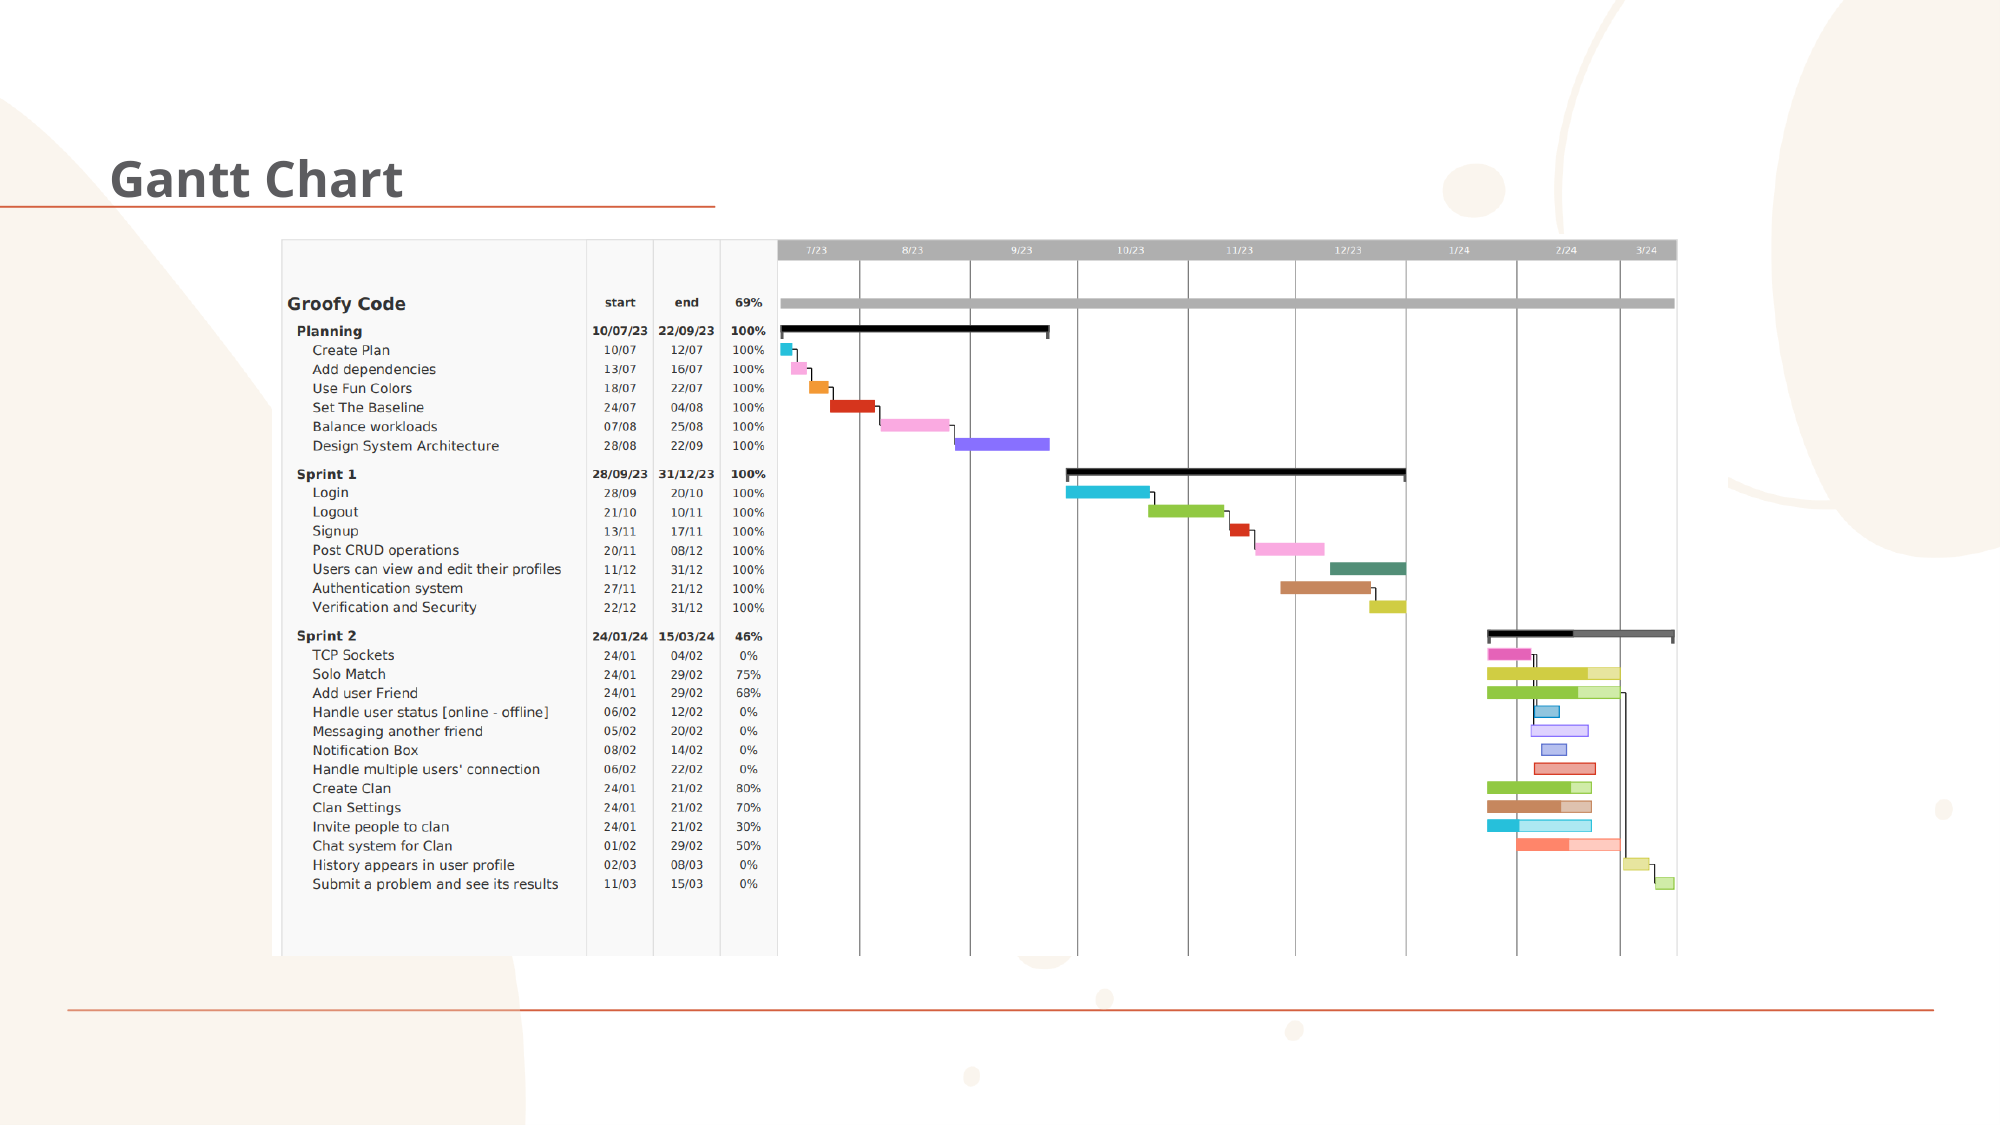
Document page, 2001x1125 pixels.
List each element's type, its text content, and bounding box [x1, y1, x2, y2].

picture [0, 0, 2000, 1125]
text_box Gantt Chart [94, 140, 822, 215]
